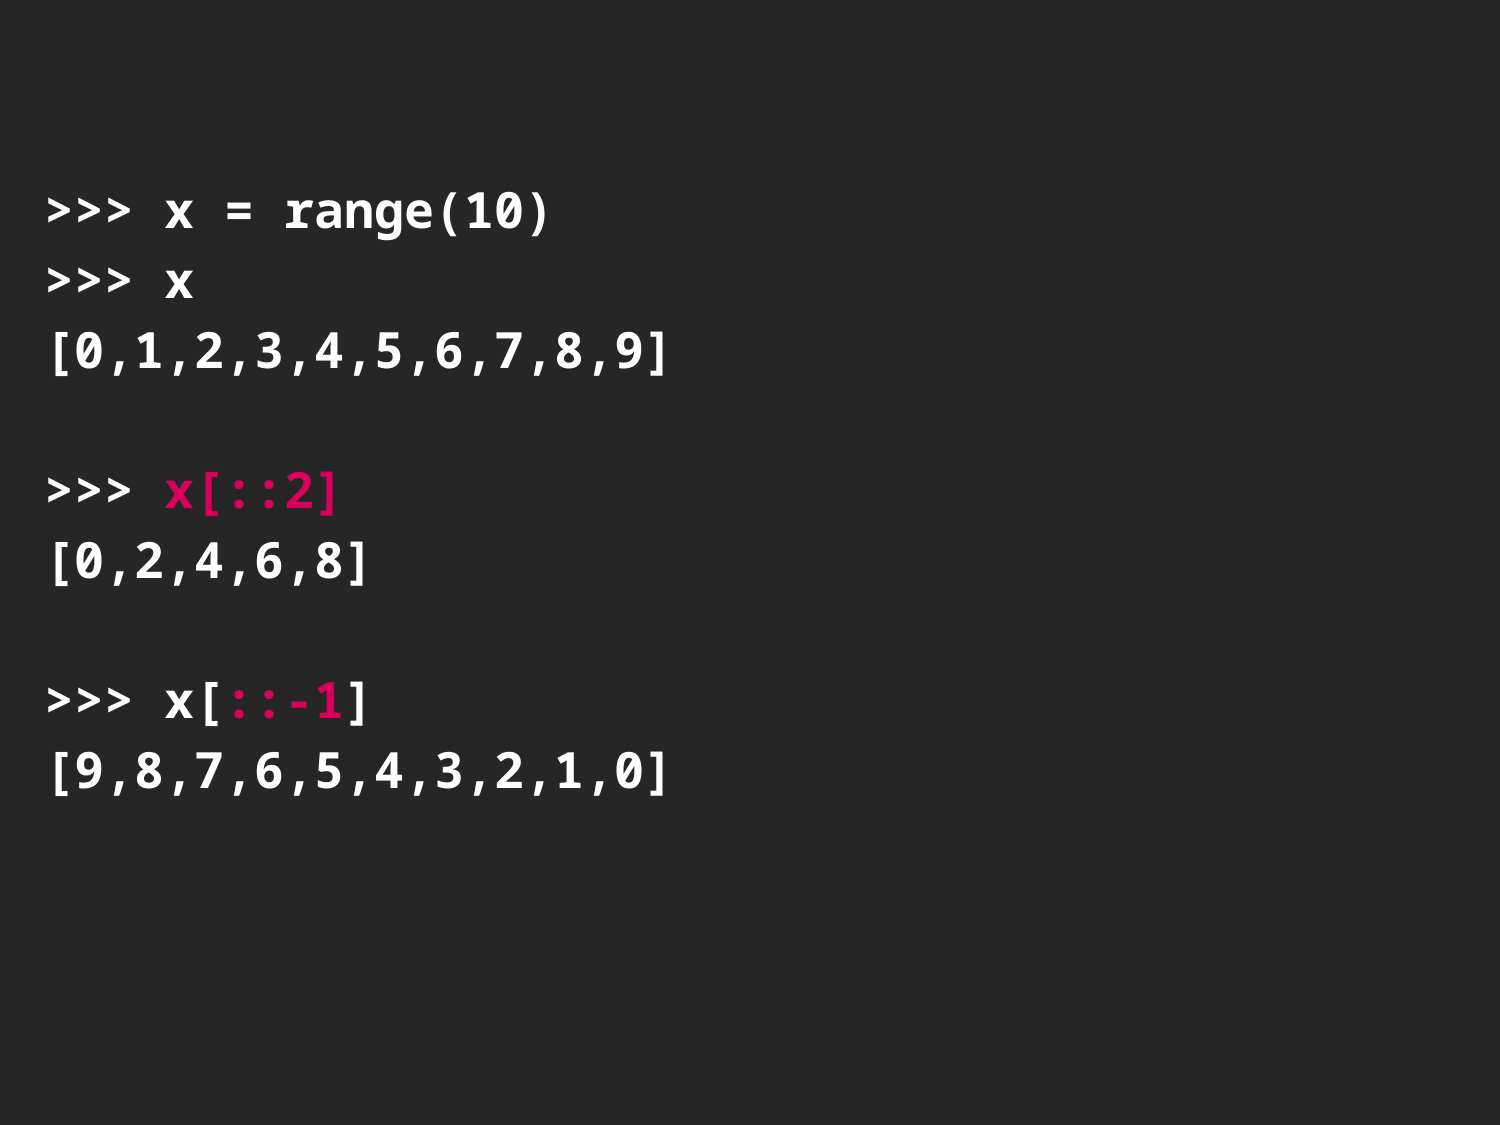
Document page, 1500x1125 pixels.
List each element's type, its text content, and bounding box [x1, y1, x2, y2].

list >>> x = range(10) >>> x [0,1,2,3,4,5,6,7,8,9] >>> x[::2] [0,2,4,6,8] >>> x[::-1] [9,8,7,6,5,4,3,2,1,0] [29, 30, 1471, 1094]
